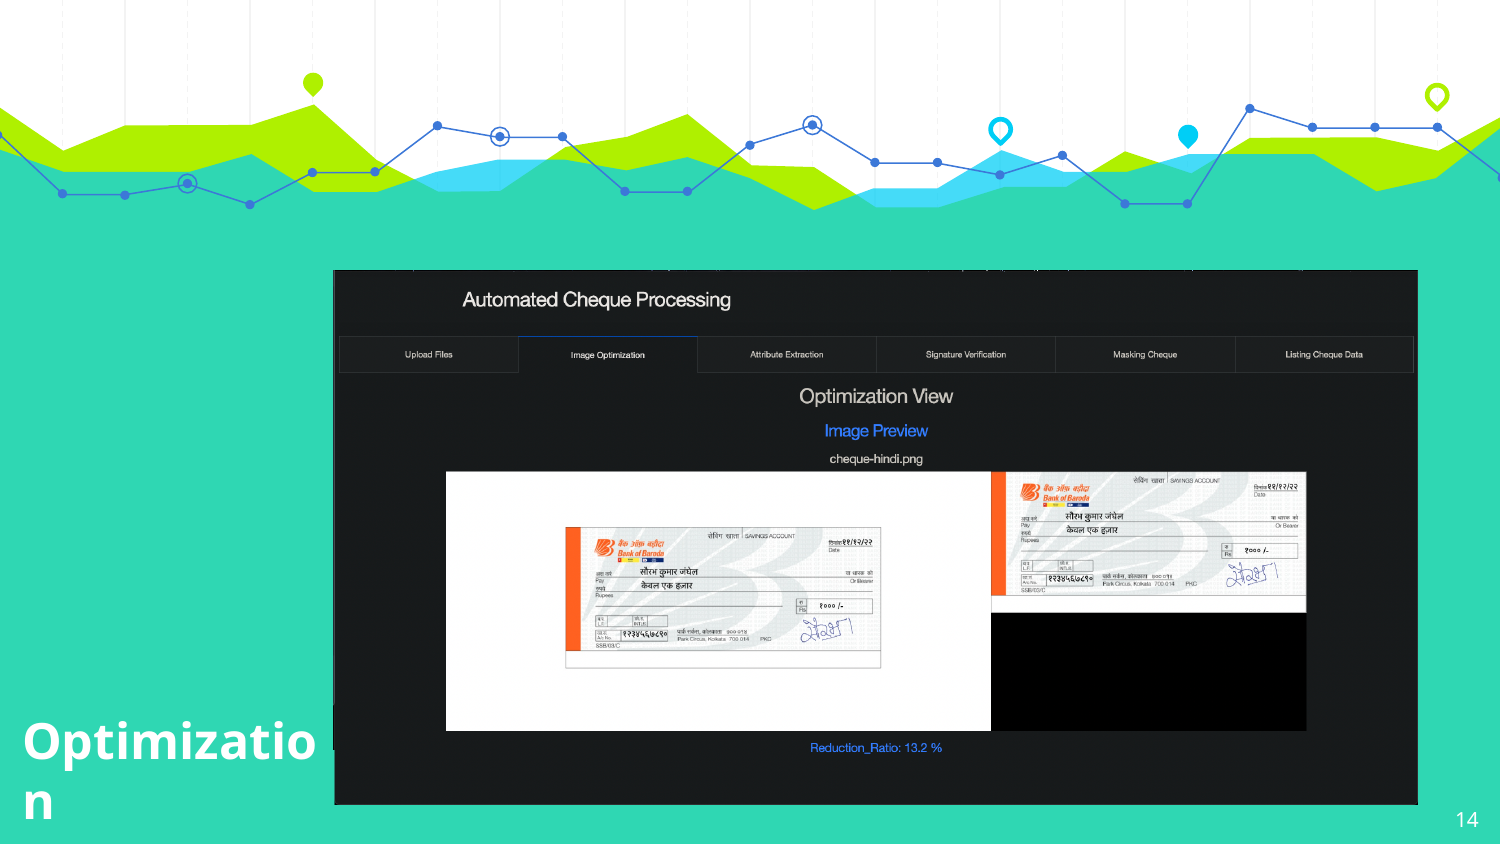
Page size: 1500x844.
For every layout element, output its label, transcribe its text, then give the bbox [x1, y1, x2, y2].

picture [333, 270, 1418, 805]
slide_number 14 [1403, 791, 1494, 844]
list Optimization [7, 770, 348, 844]
